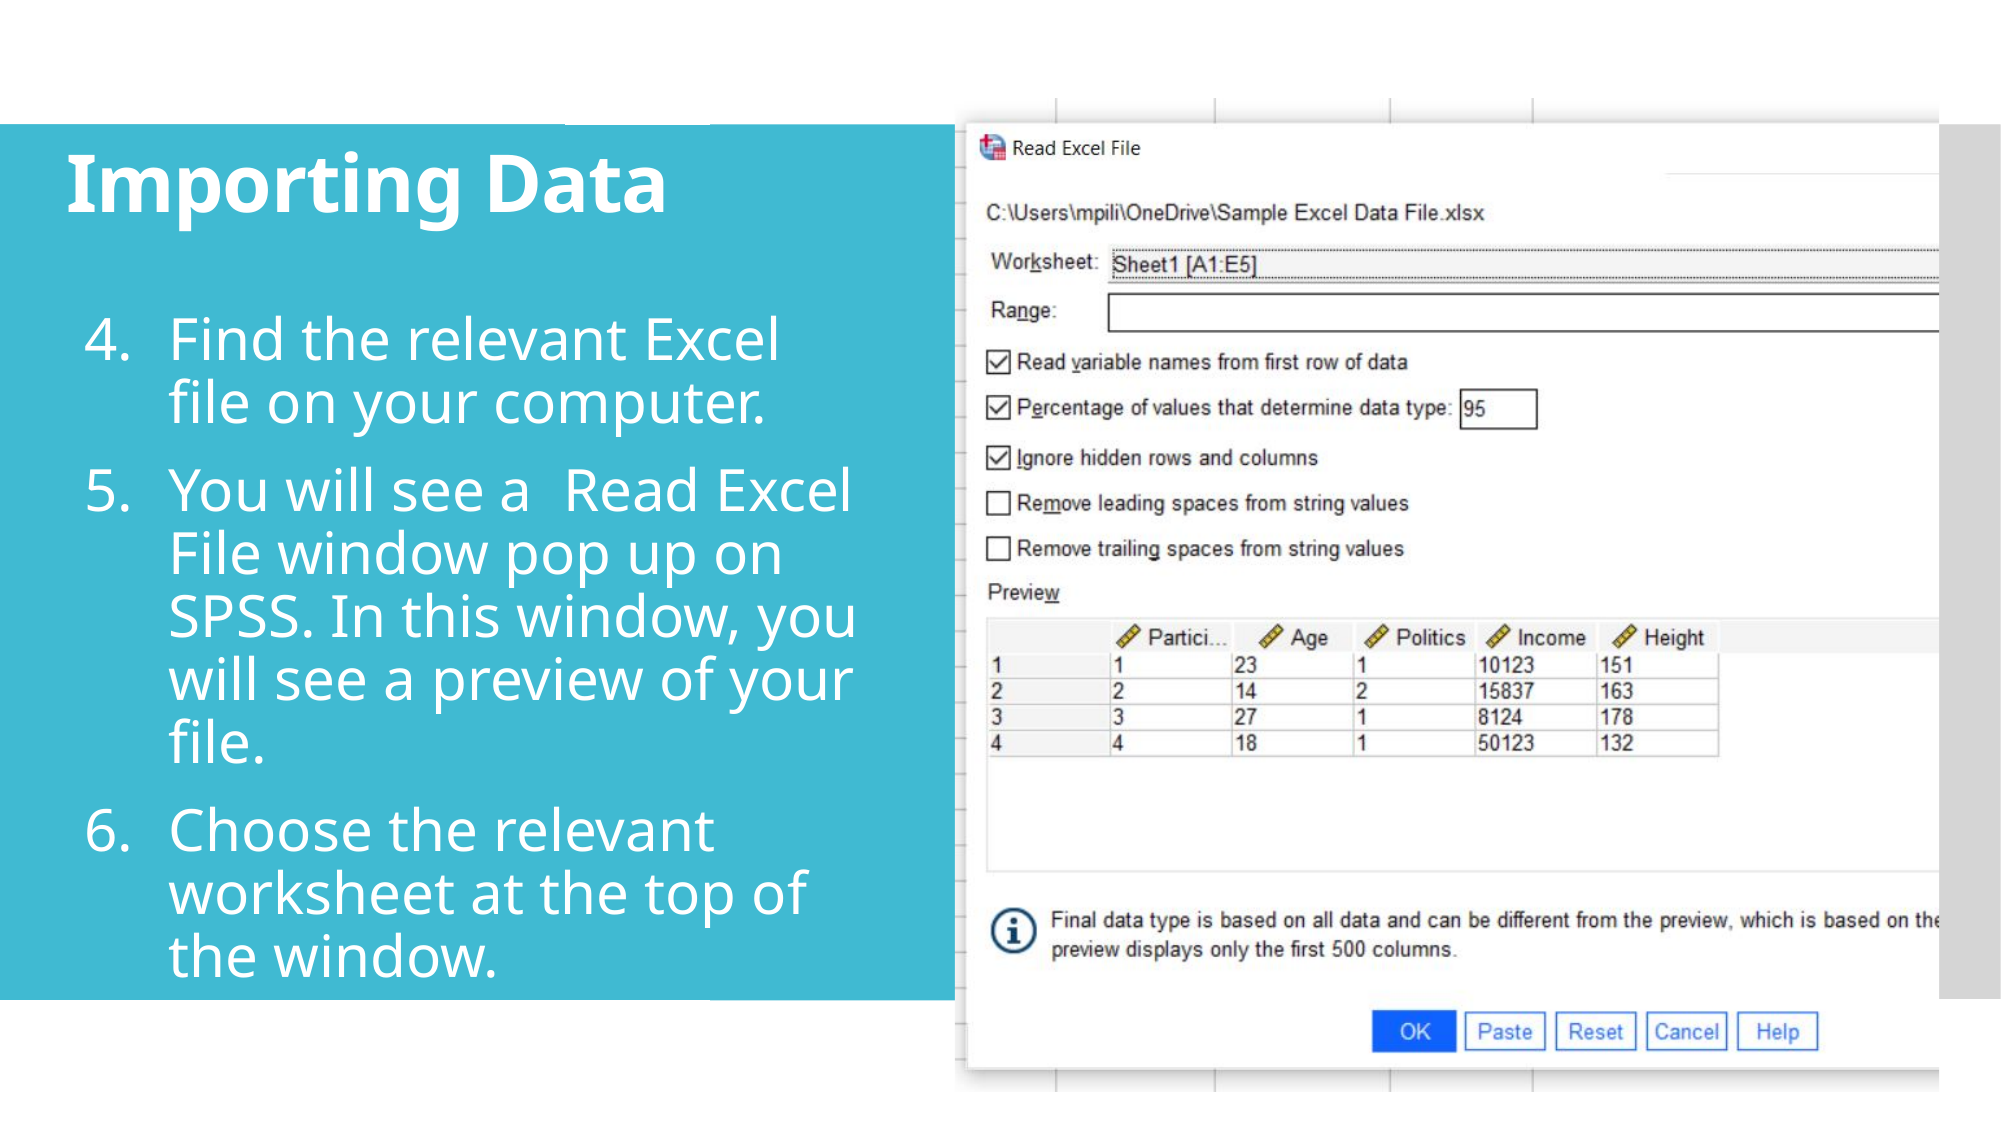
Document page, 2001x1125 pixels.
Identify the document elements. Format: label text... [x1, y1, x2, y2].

text_box [0, 124, 709, 1001]
title Importing Data [51, 125, 709, 249]
picture [954, 33, 1940, 1093]
text_box [709, 124, 954, 1001]
list Find the relevant Excel file on your computer. You will see a Read Excel File window pop up on SPSS. In this window, you will see a preview of your file. Choose the relevant worksheet at the top of the window. [43, 302, 876, 945]
text_box [1940, 124, 2000, 1000]
